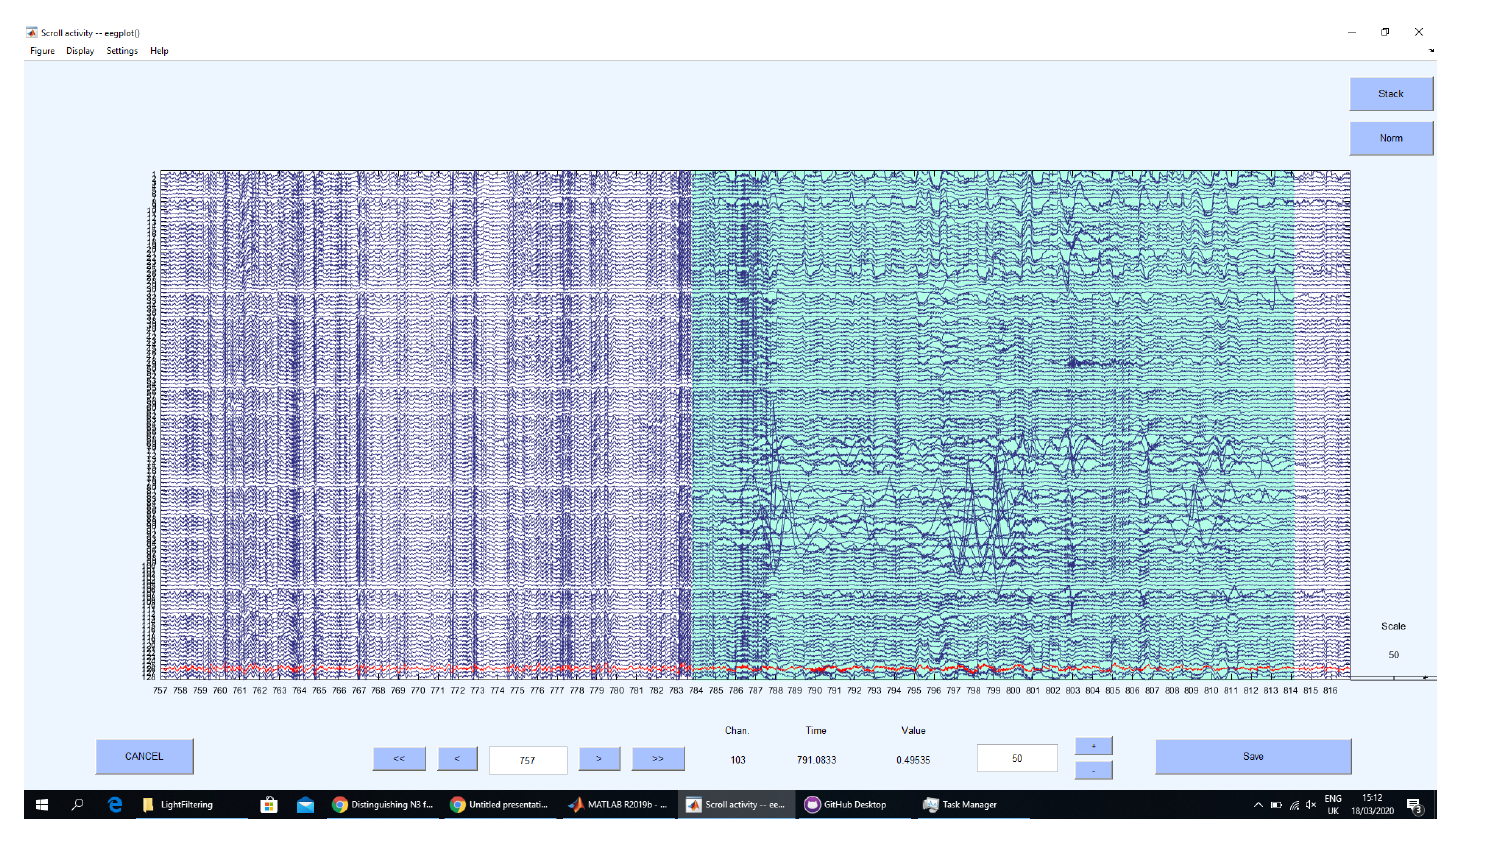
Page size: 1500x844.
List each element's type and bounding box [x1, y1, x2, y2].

picture [24, 24, 1437, 819]
